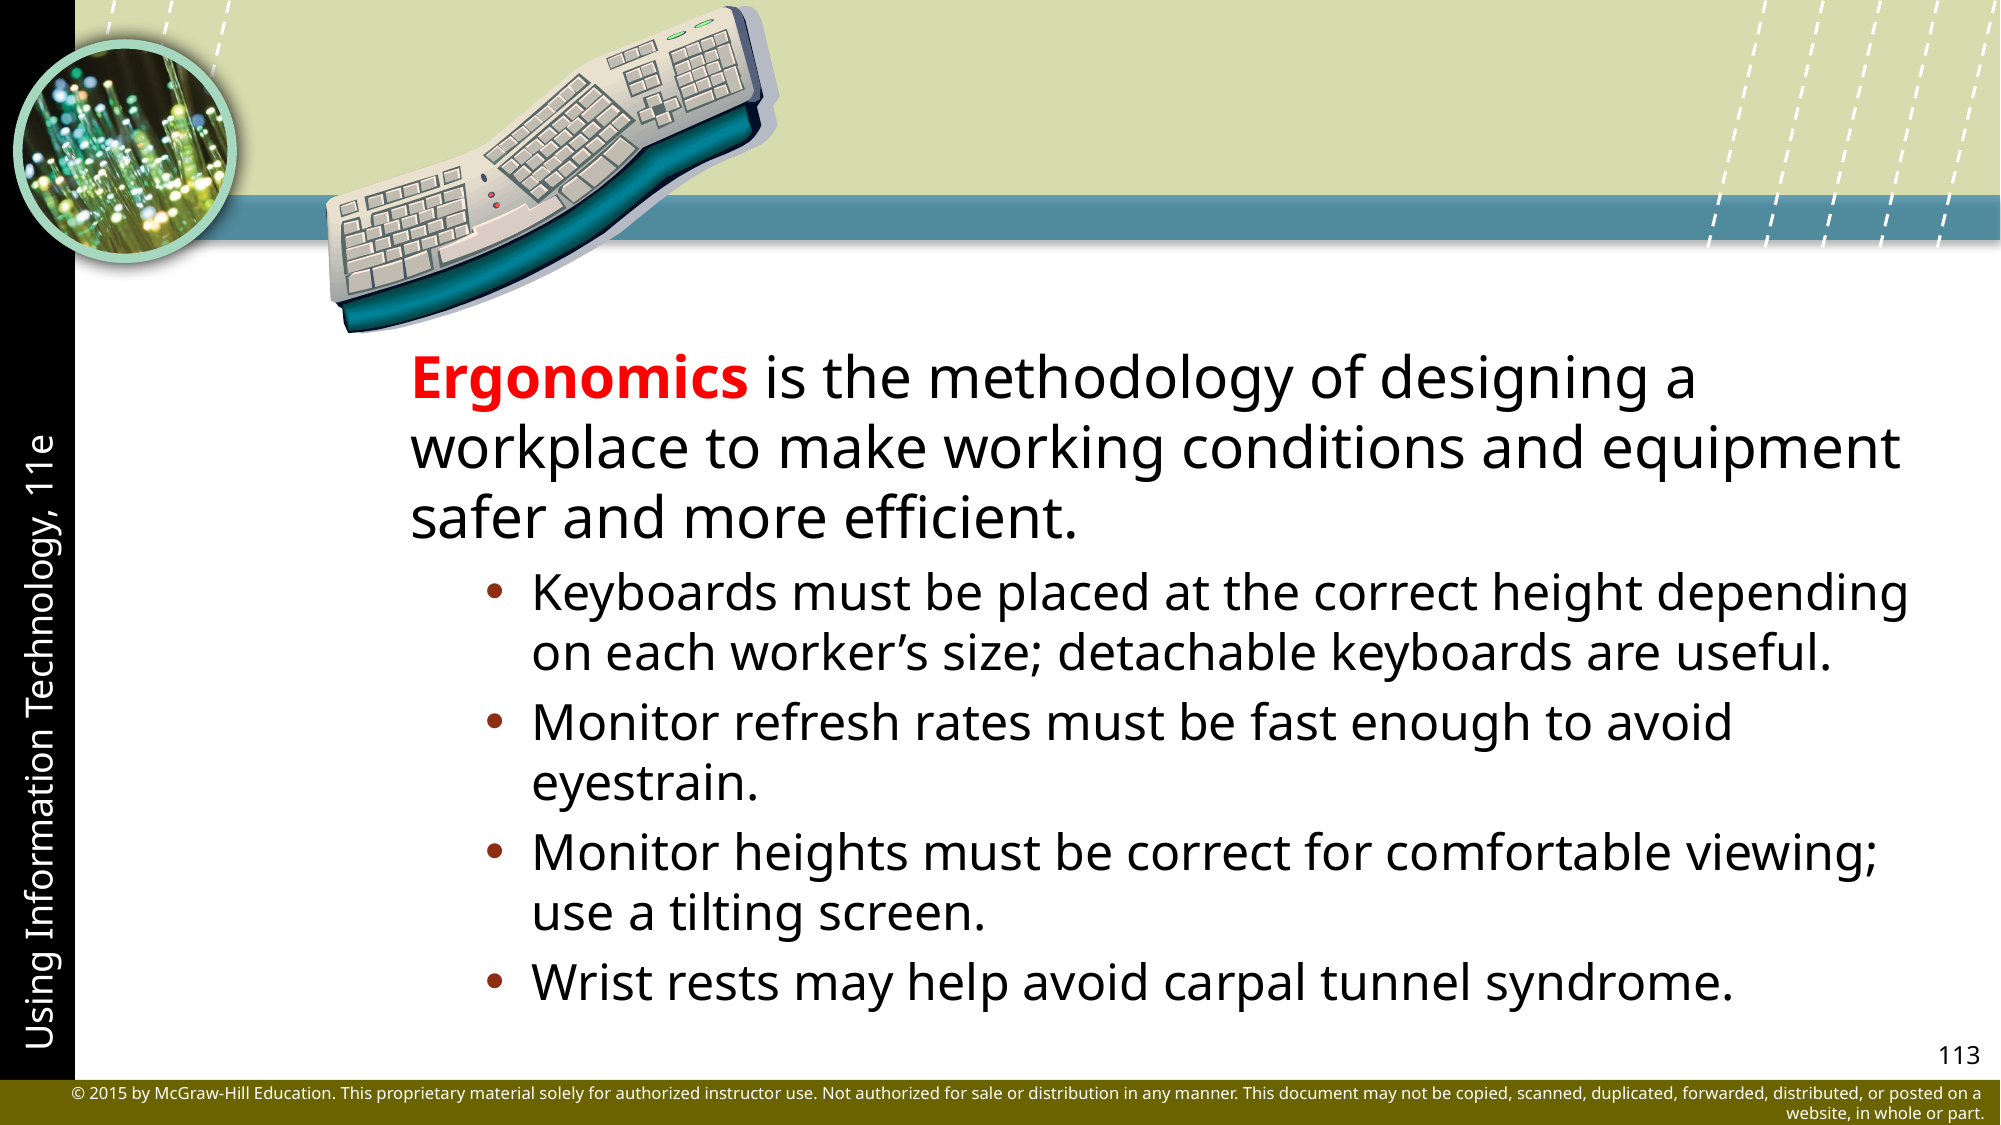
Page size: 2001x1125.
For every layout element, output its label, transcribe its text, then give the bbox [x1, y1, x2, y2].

slide_number 113 [1795, 1033, 1996, 1079]
list Ergonomics is the methodology of designing a workplace to make working conditions and equipment safer and more efficient. Keyboards must be placed at the correct height depending on each worker’s size; detachable keyboards are useful. Monitor refresh rates must be fast enough to avoid eyestrain. Monitor heights must be correct for comfortable viewing; use a tilting screen. Wrist rests may help avoid carpal tunnel syndrome. [395, 332, 1940, 1059]
picture [299, 86, 810, 269]
picture [23, 49, 227, 253]
